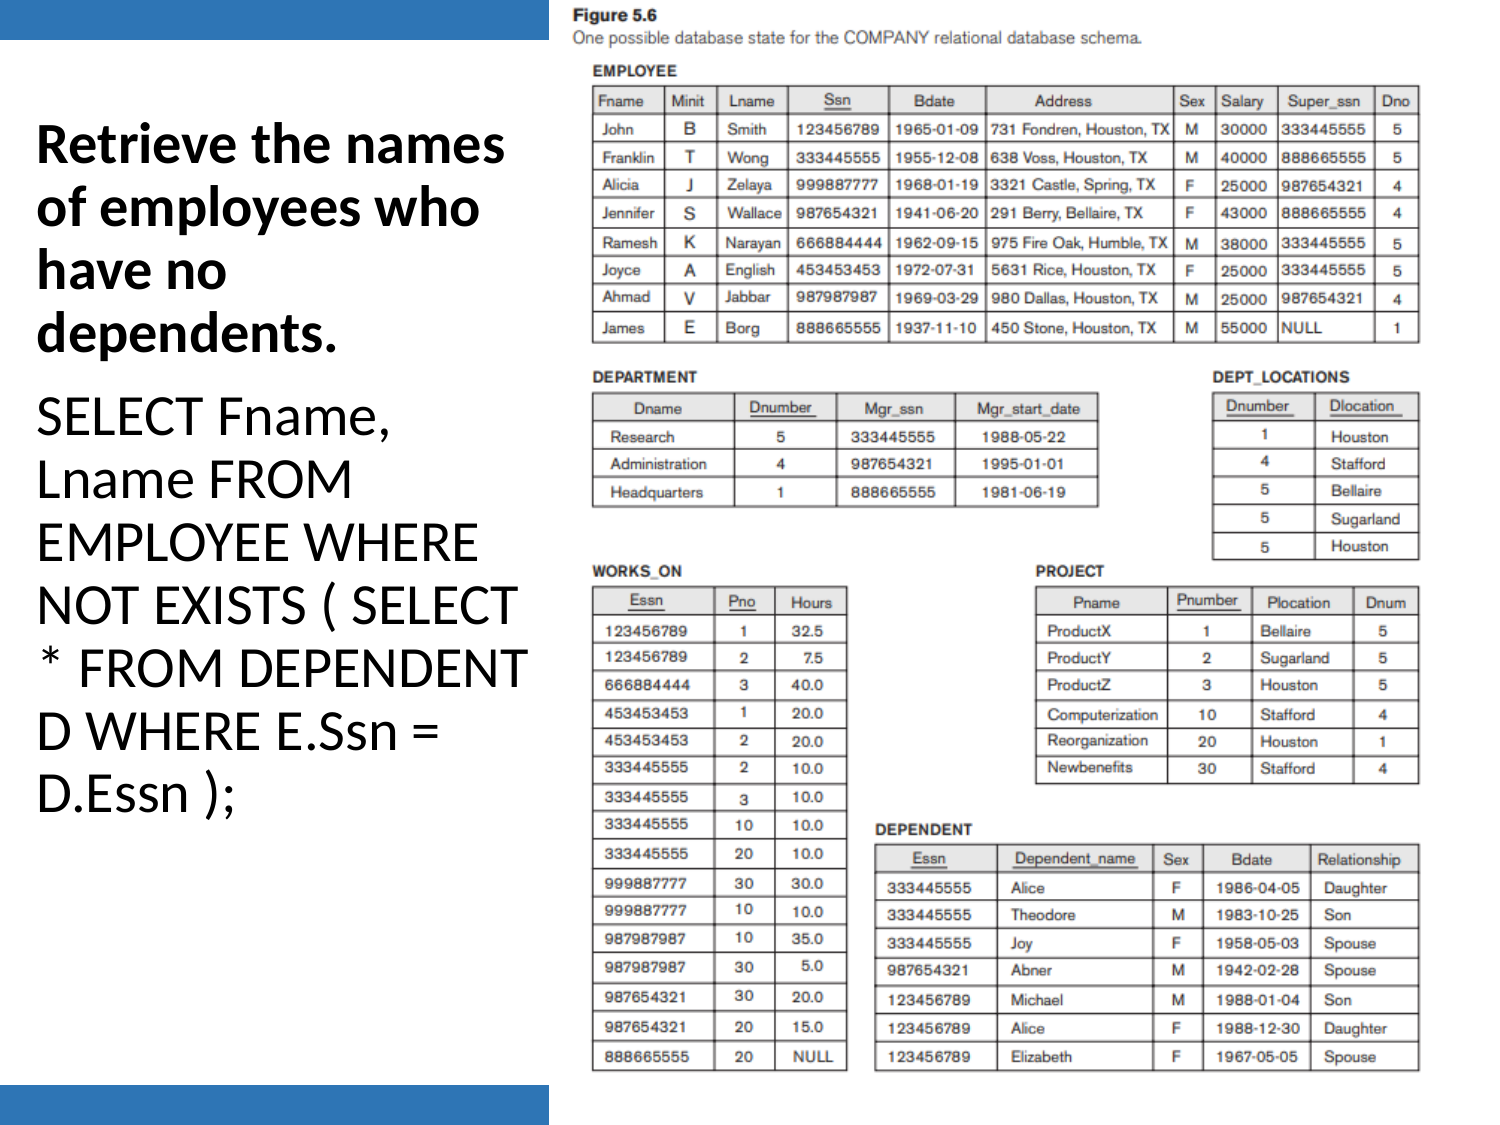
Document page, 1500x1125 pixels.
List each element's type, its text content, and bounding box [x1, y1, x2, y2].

list Retrieve the names of employees who have no dependents. SELECT Fname, Lname FROM EMPLOYEE WHERE NOT EXISTS ( SELECT * FROM DEPENDENT D WHERE E.Ssn = D.Essn ); [21, 105, 544, 1020]
picture [549, 0, 1500, 1125]
